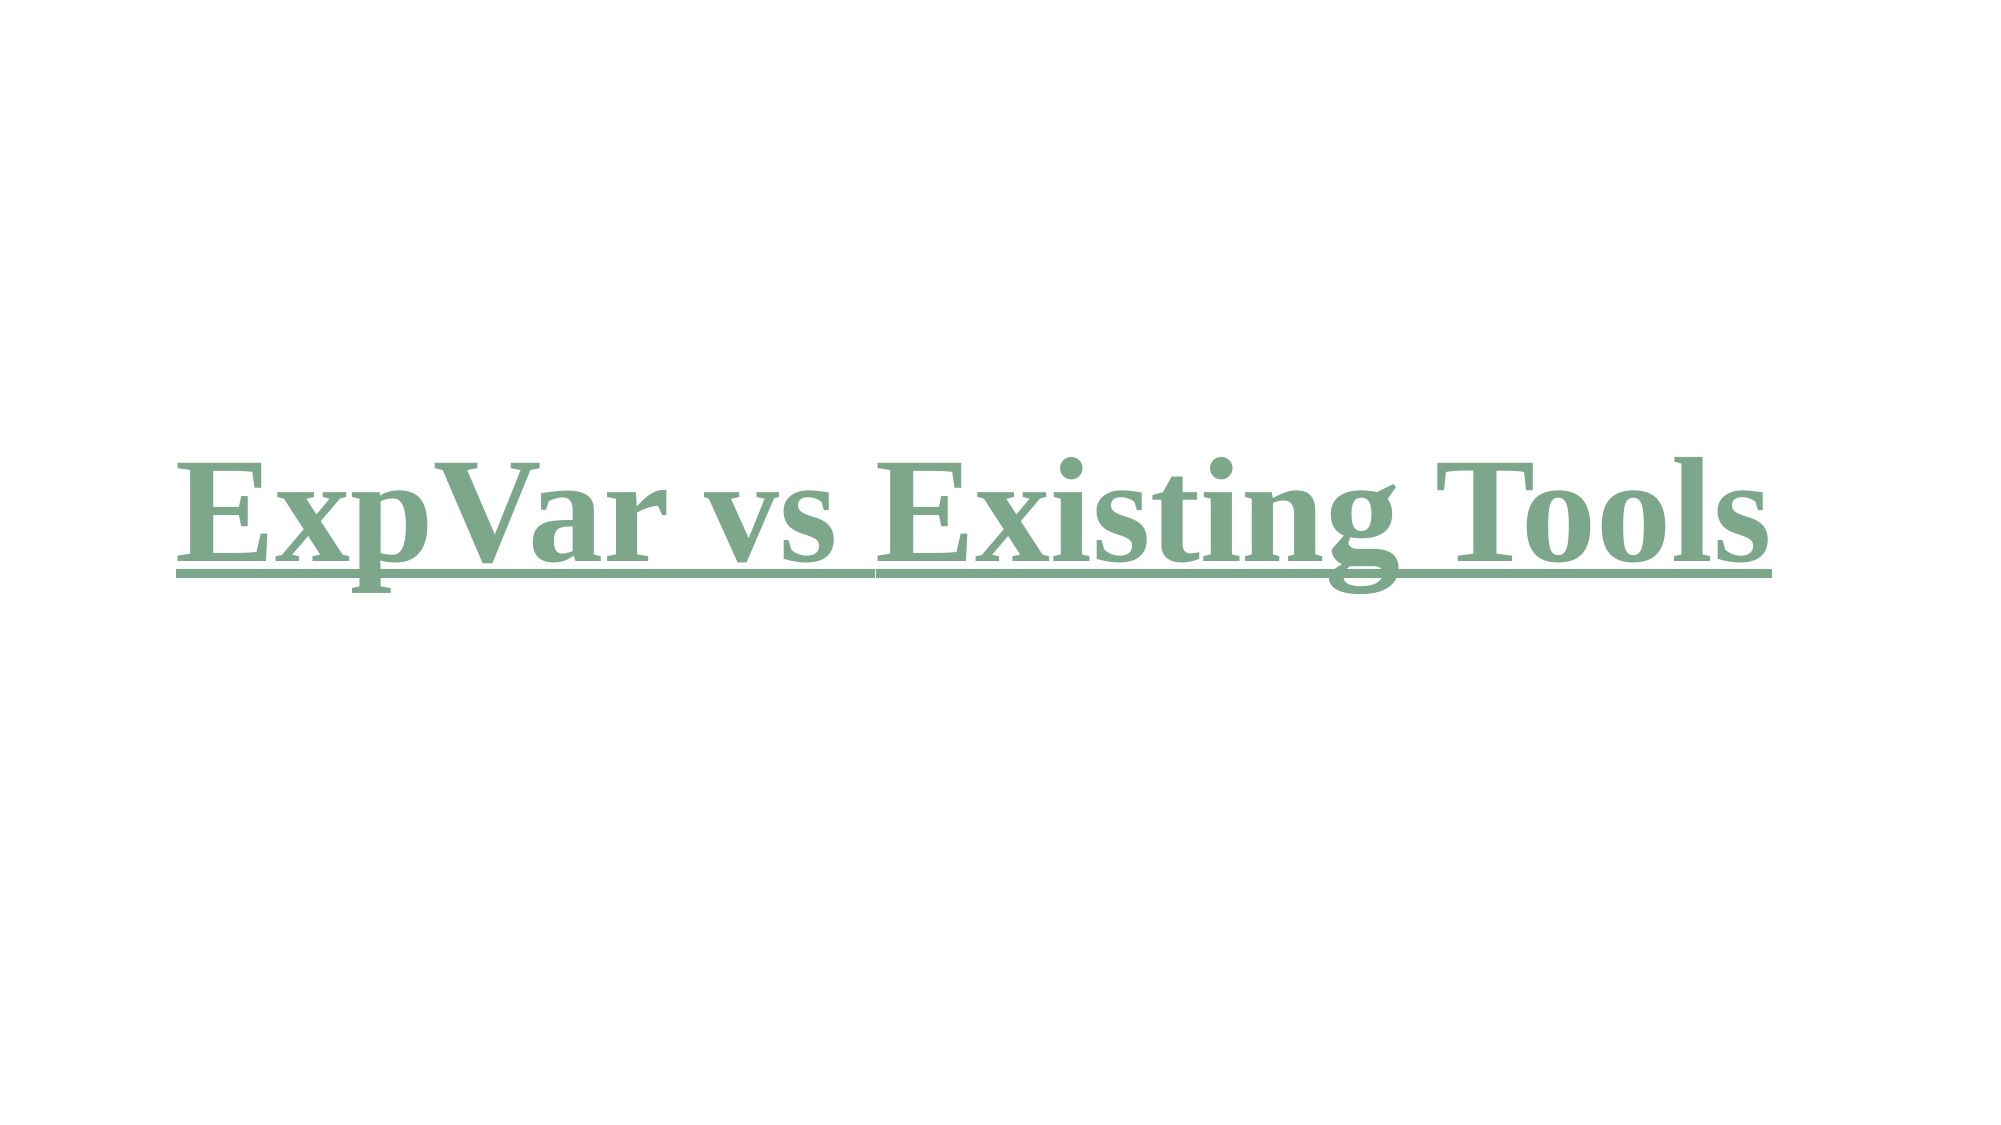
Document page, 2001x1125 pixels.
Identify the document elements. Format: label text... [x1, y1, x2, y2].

title ExpVar vs Existing Tools [160, 426, 1892, 1125]
